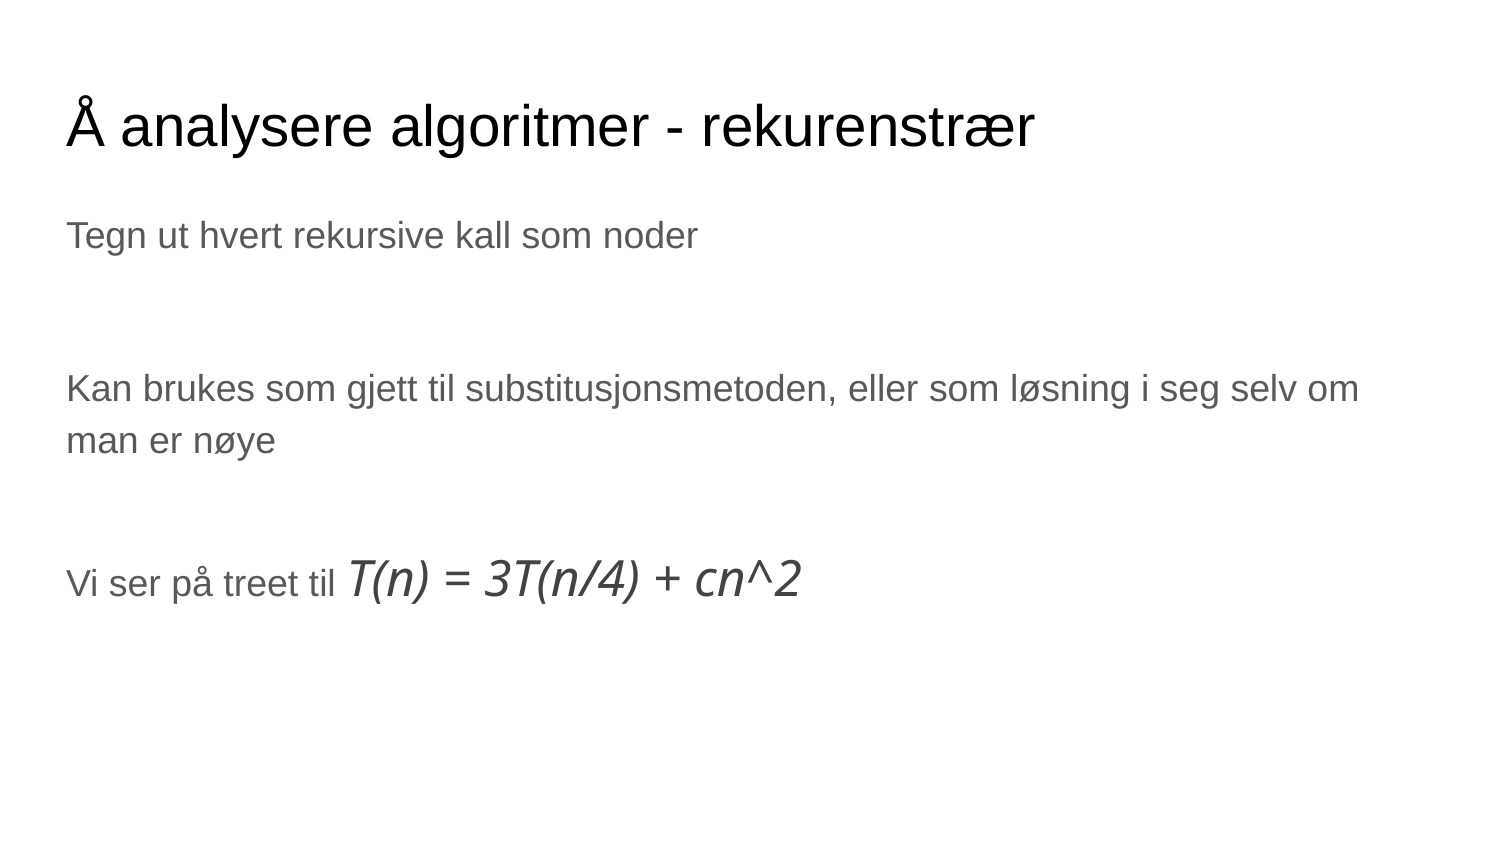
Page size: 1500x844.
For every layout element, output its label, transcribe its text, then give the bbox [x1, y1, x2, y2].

title Å analysere algoritmer - rekurenstrær [51, 72, 1449, 167]
list Tegn ut hvert rekursive kall som noder Kan brukes som gjett til substitusjonsmetoden, eller som løsning i seg selv om man er nøye Vi ser på treet til T(n) = 3T(n/4) + cn^2 [51, 189, 1449, 750]
